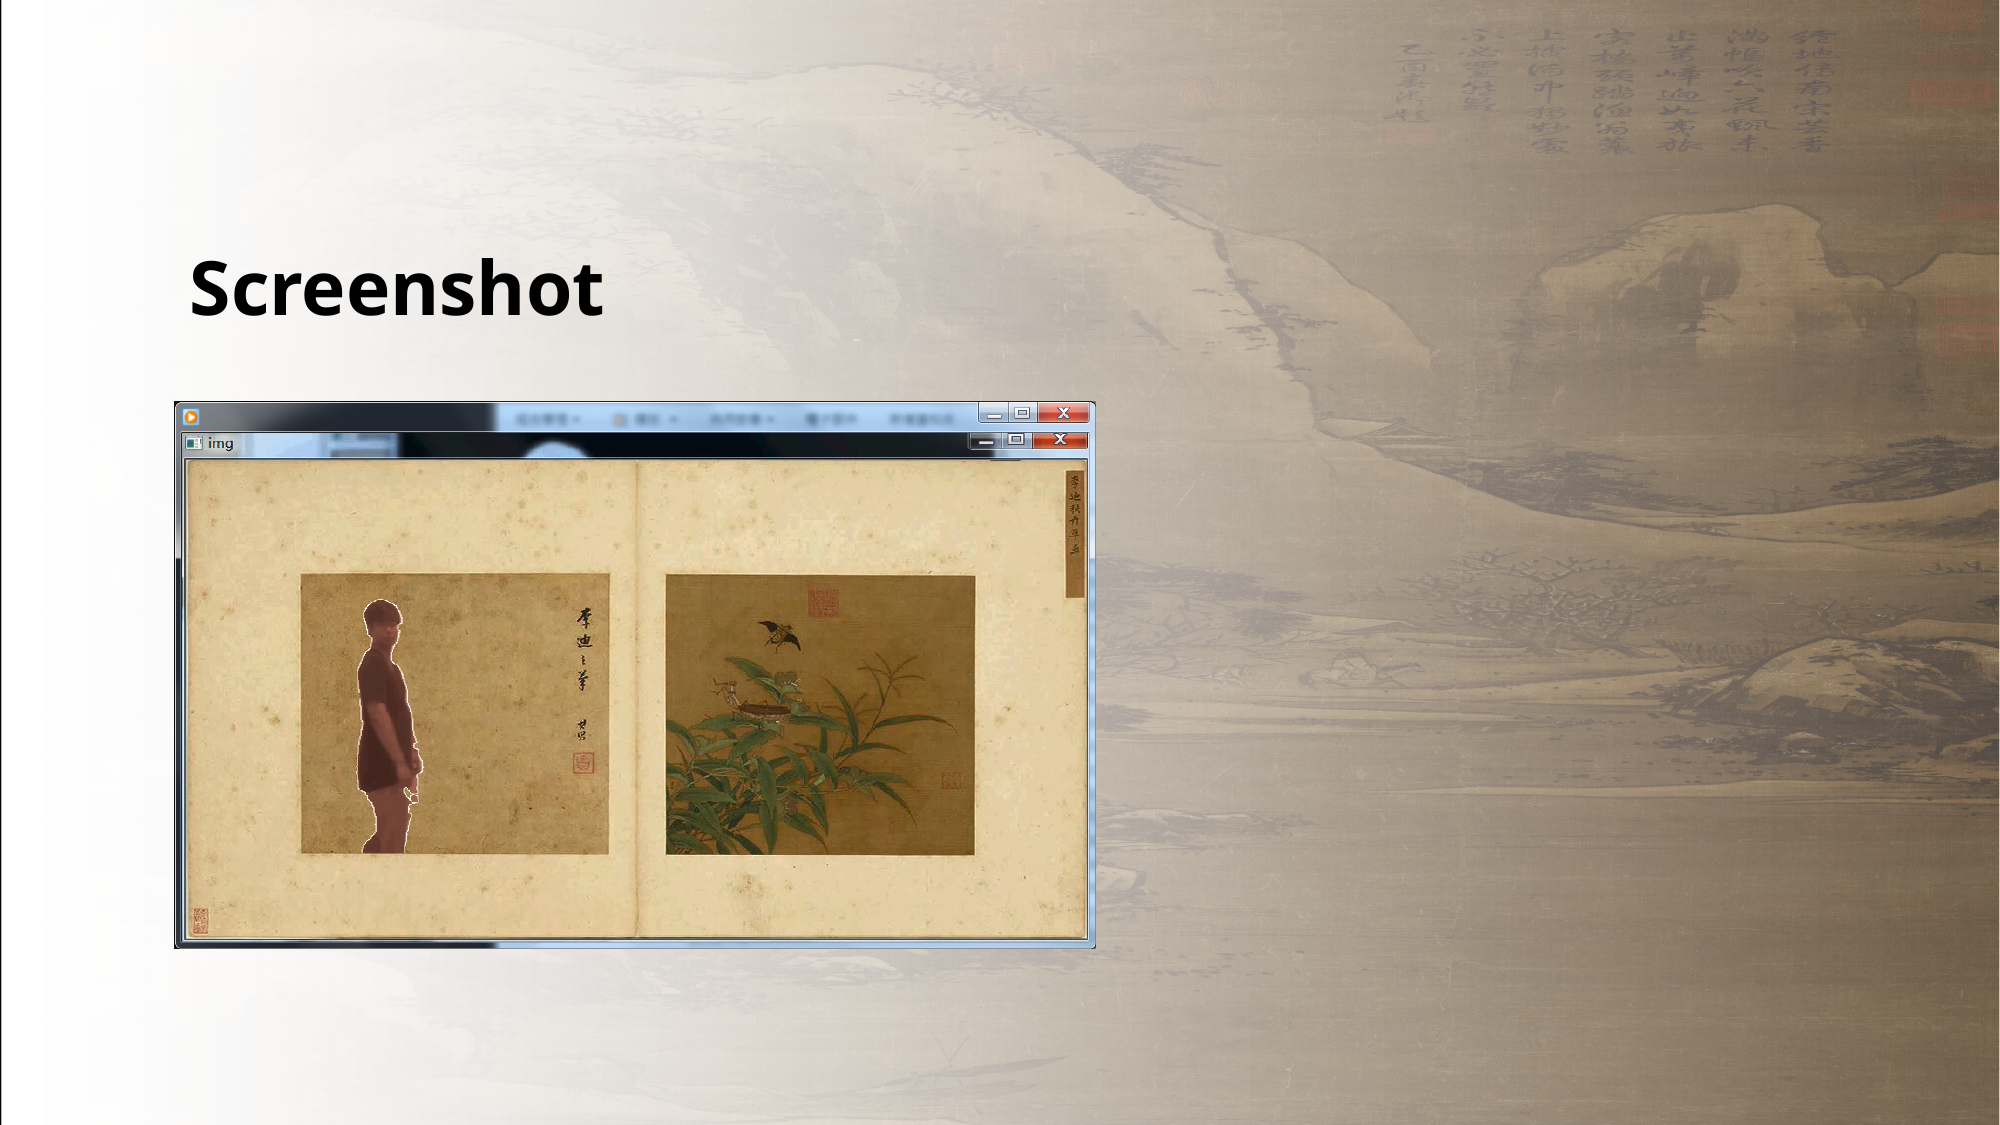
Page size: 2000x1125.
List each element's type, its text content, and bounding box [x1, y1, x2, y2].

picture [0, 0, 2000, 1125]
title Screenshot [174, 87, 850, 338]
